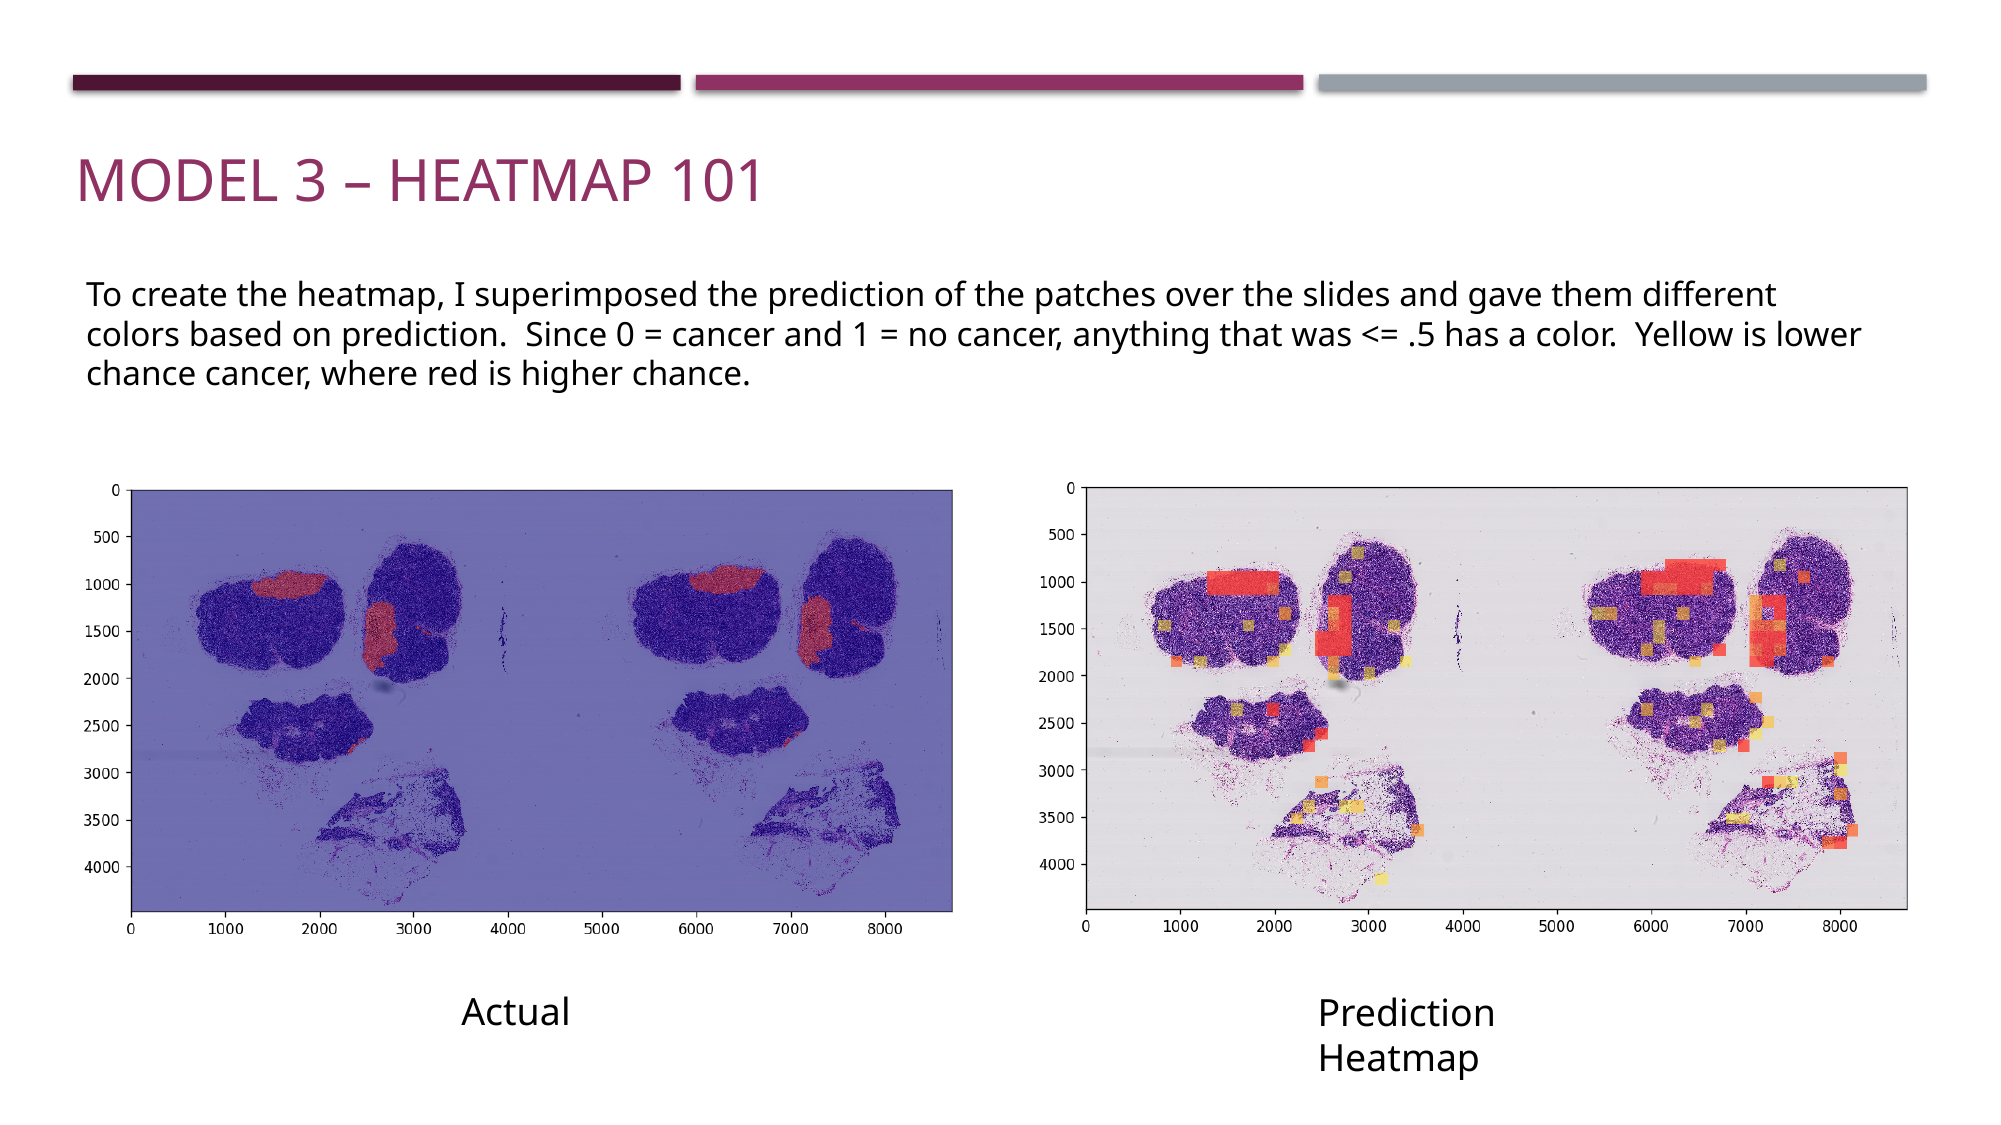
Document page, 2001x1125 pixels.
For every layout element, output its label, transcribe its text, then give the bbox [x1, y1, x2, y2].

text_box To create the heatmap, I superimposed the prediction of the patches over the slides and gave them different colors based on prediction. Since 0 = cancer and 1 = no cancer, anything that was <= .5 has a color. Yellow is lower chance cancer, where red is higher chance. [71, 265, 1896, 405]
picture [70, 480, 968, 956]
picture [1028, 468, 1926, 943]
text_box Prediction Heatmap [1302, 981, 1668, 1087]
title Model 3 – Heatmap 101 [60, 115, 1925, 221]
text_box Actual [446, 980, 592, 1041]
